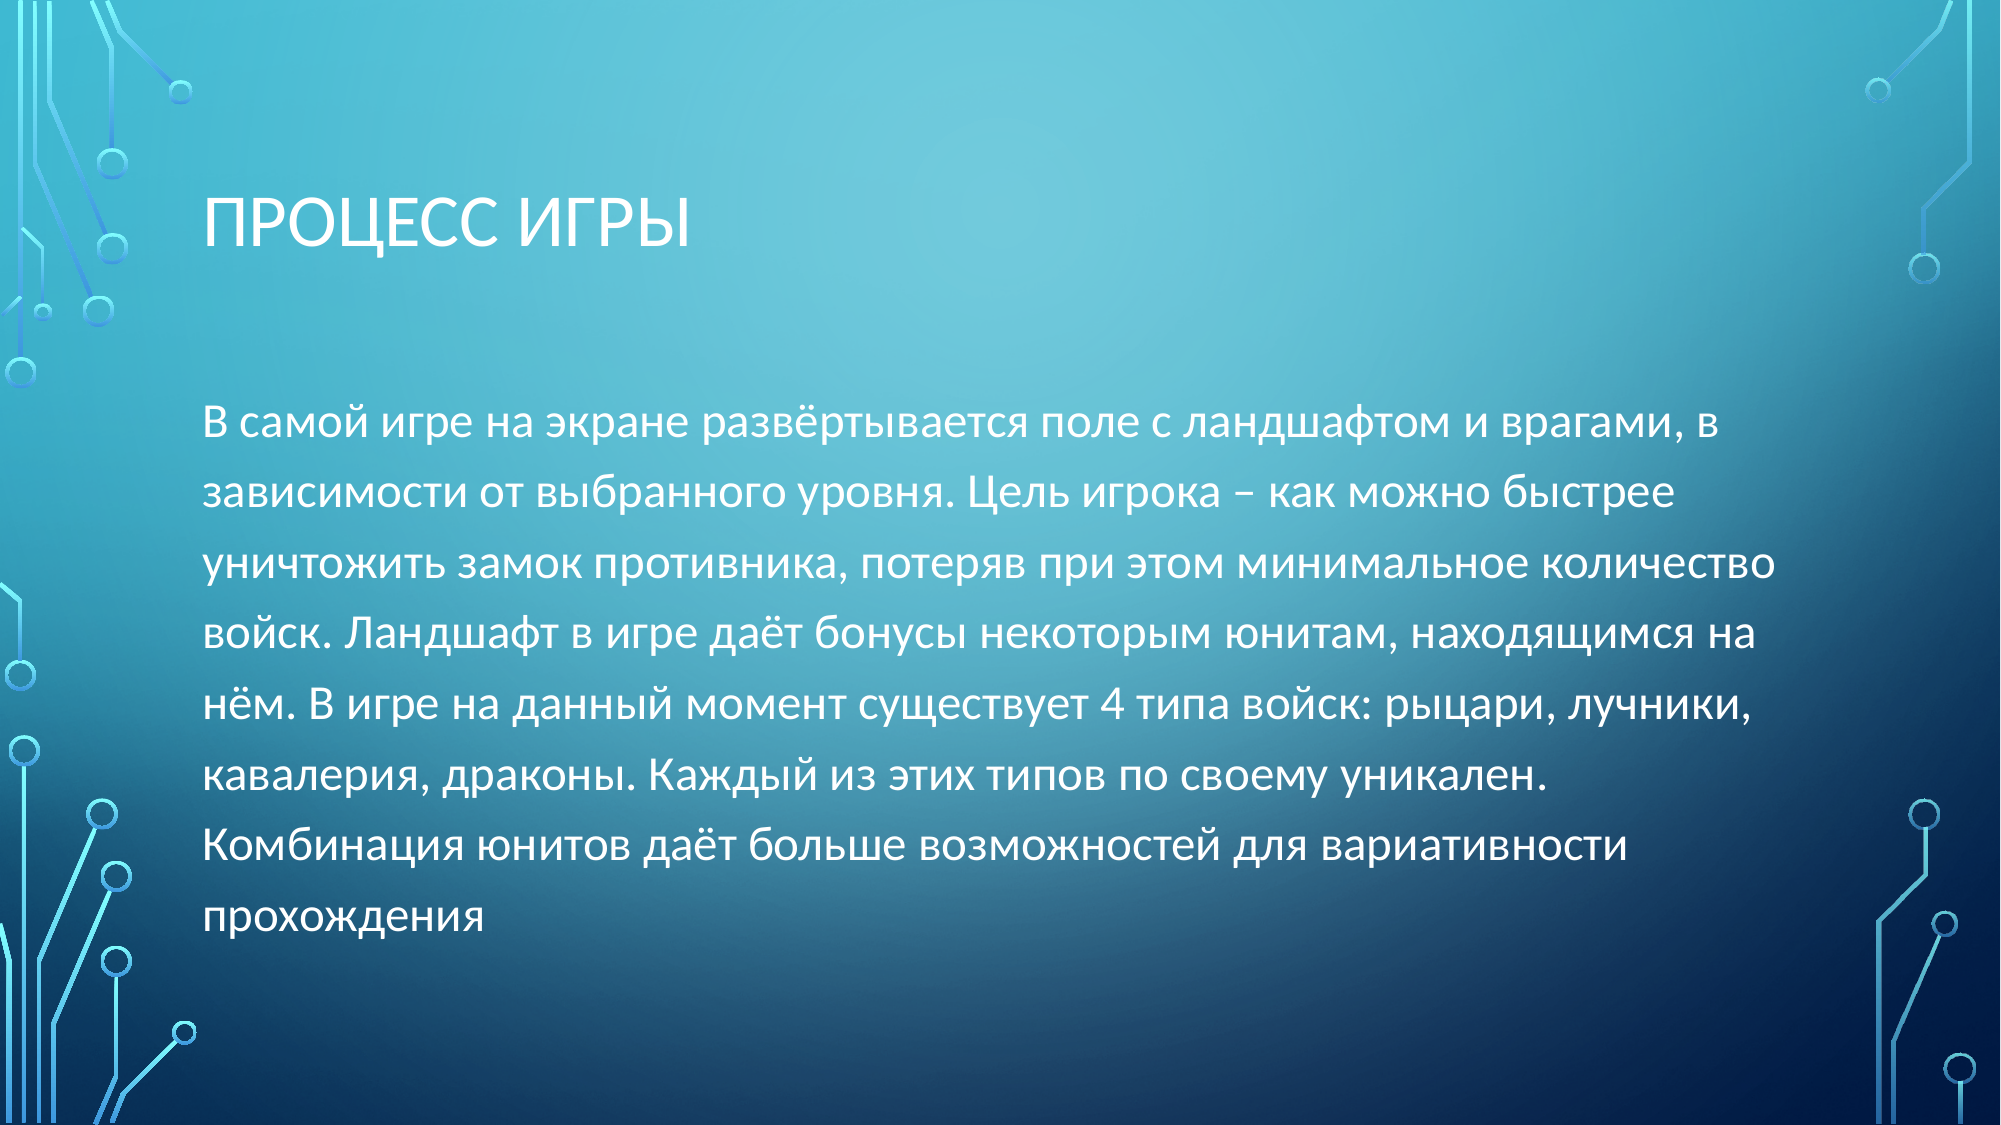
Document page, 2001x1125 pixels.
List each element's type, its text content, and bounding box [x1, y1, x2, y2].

title Процесс Игры [187, 101, 1813, 344]
list В самой игре на экране развёртывается поле с ландшафтом и врагами, в зависимости от выбранного уровня. Цель игрока – как можно быстрее уничтожить замок противника, потеряв при этом минимальное количество войск. Ландшафт в игре даёт бонусы некоторым юнитам, находящимся на нём. В игре на данный момент существует 4 типа войск: рыцари, лучники, кавалерия, драконы. Каждый из этих типов по своему уникален. Комбинация юнитов даёт больше возможностей для вариативности прохождения [187, 369, 1813, 950]
